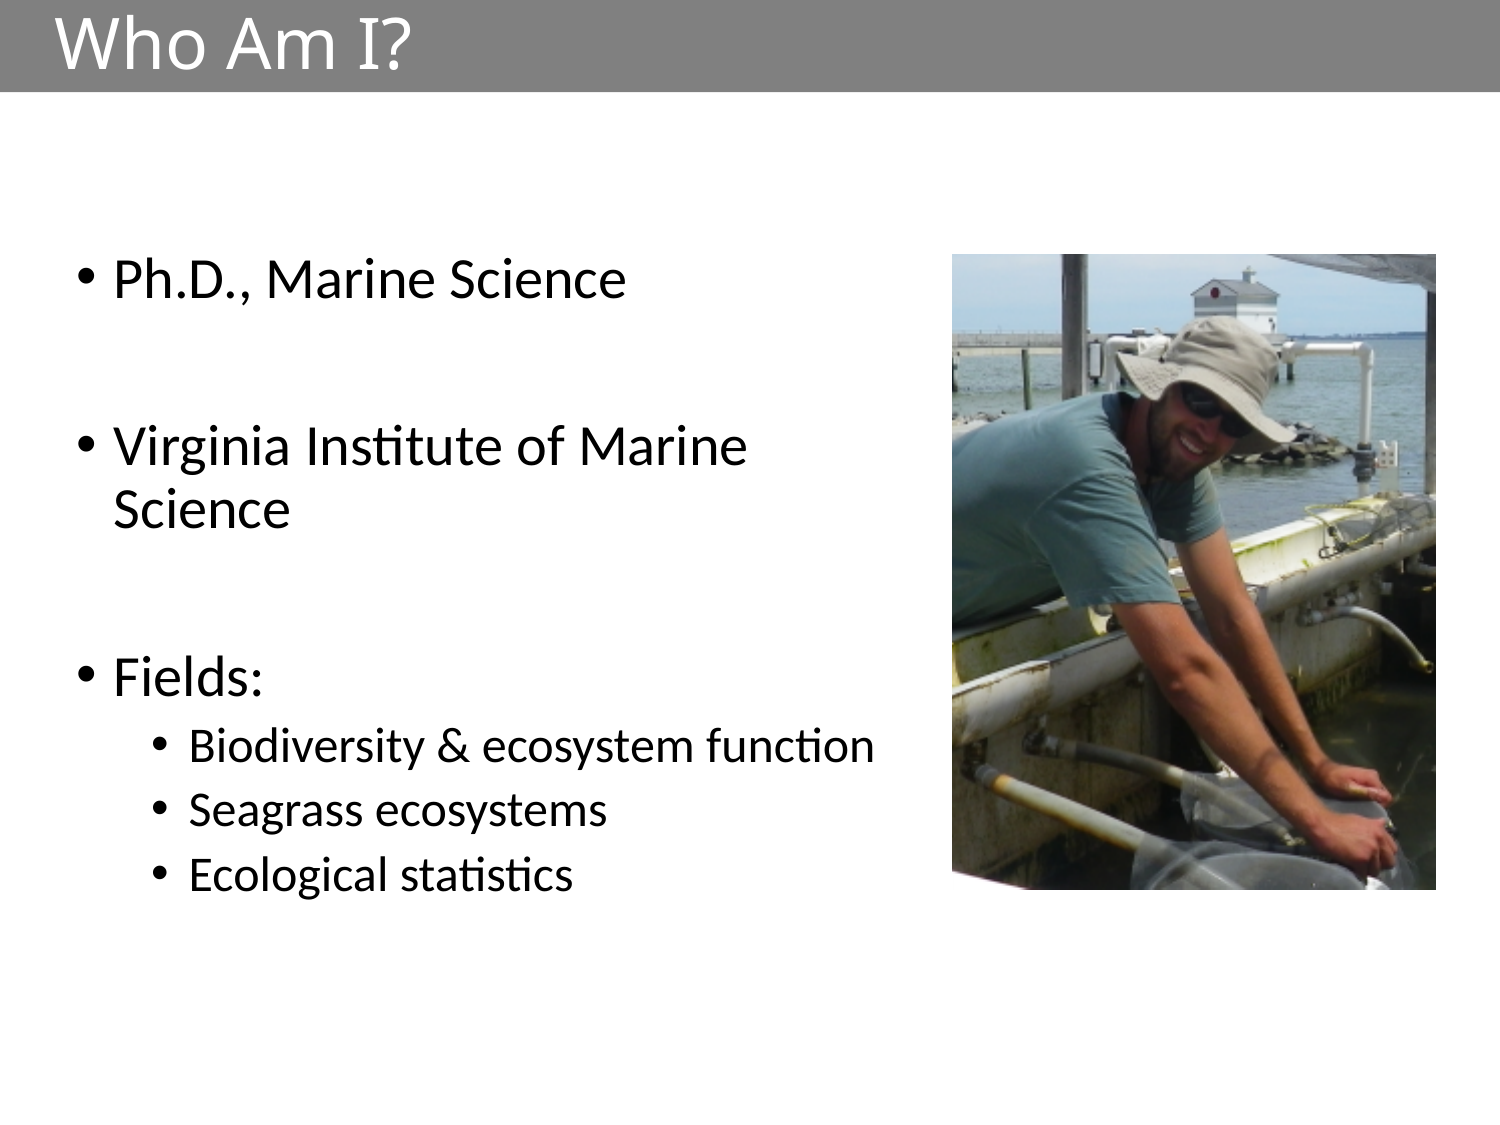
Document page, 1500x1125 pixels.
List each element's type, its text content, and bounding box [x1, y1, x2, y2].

list Ph.D., Marine Science Virginia Institute of Marine Science Fields: Biodiversity & ecosystem function Seagrass ecosystems Ecological statistics [61, 149, 900, 1085]
picture [952, 254, 1436, 891]
title Who Am I? [0, 0, 1500, 93]
